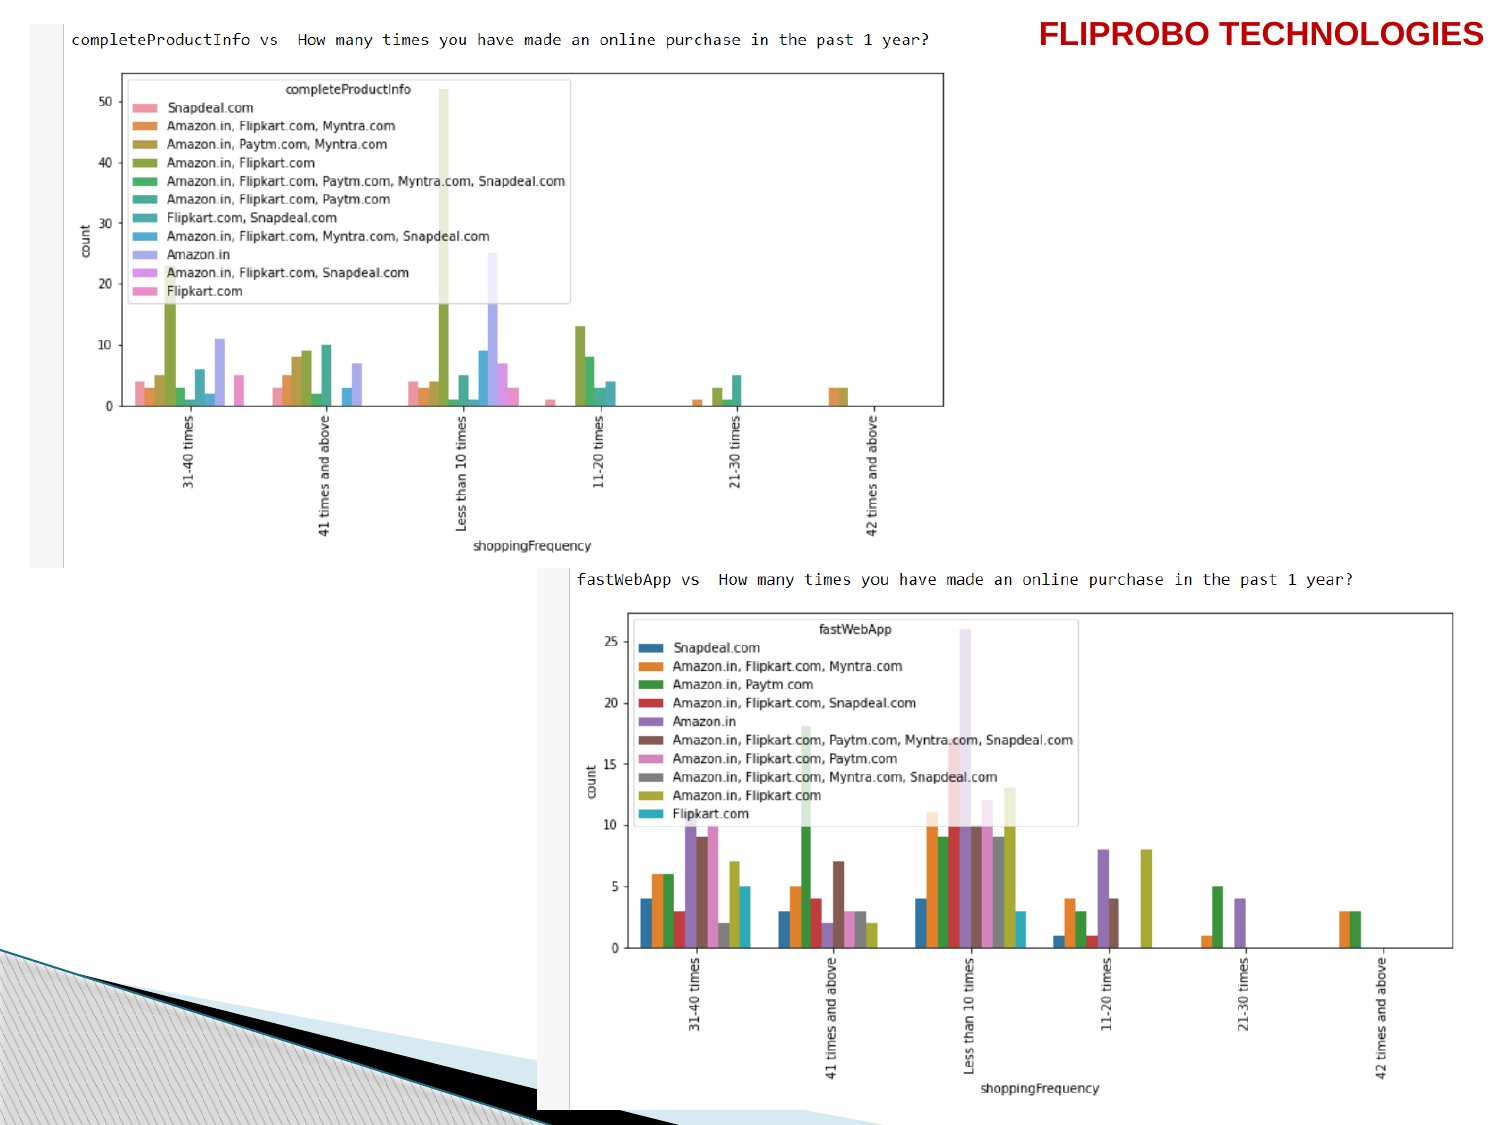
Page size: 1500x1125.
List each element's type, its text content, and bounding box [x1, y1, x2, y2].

footer FLIPROBO TECHNOLOGIES [838, 0, 1500, 60]
picture [29, 23, 1478, 1110]
